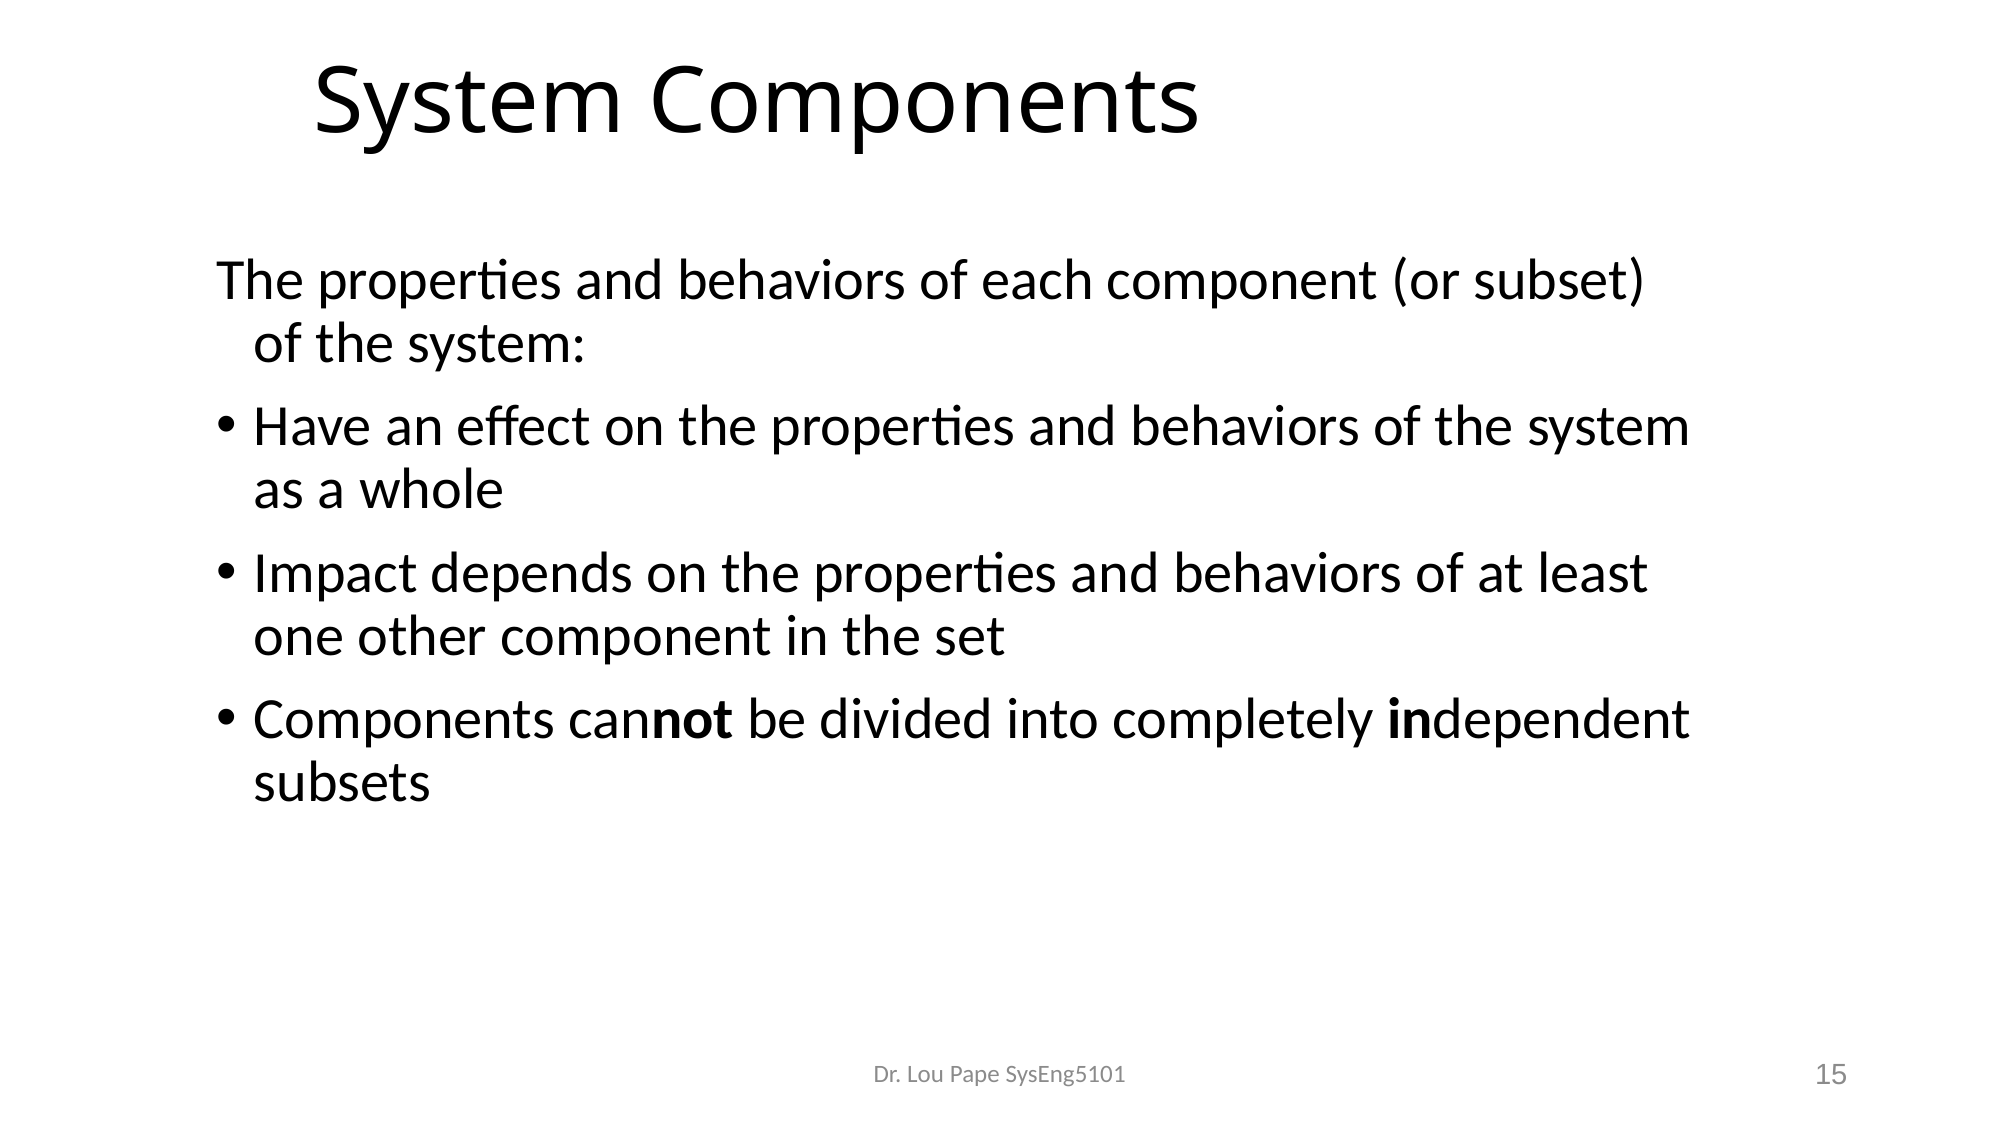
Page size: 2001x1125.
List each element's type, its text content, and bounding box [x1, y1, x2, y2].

slide_number 15 [1412, 1042, 1863, 1103]
footer Dr. Lou Pape SysEng5101 [662, 1042, 1338, 1103]
list The properties and behaviors of each component (or subset) of the system: Have an effect on the properties and behaviors of the system as a whole Impact depends on the properties and behaviors of at least one other component in the set Components cannot be divided into completely independent subsets [201, 241, 1710, 1007]
title System Components [298, 46, 1649, 176]
